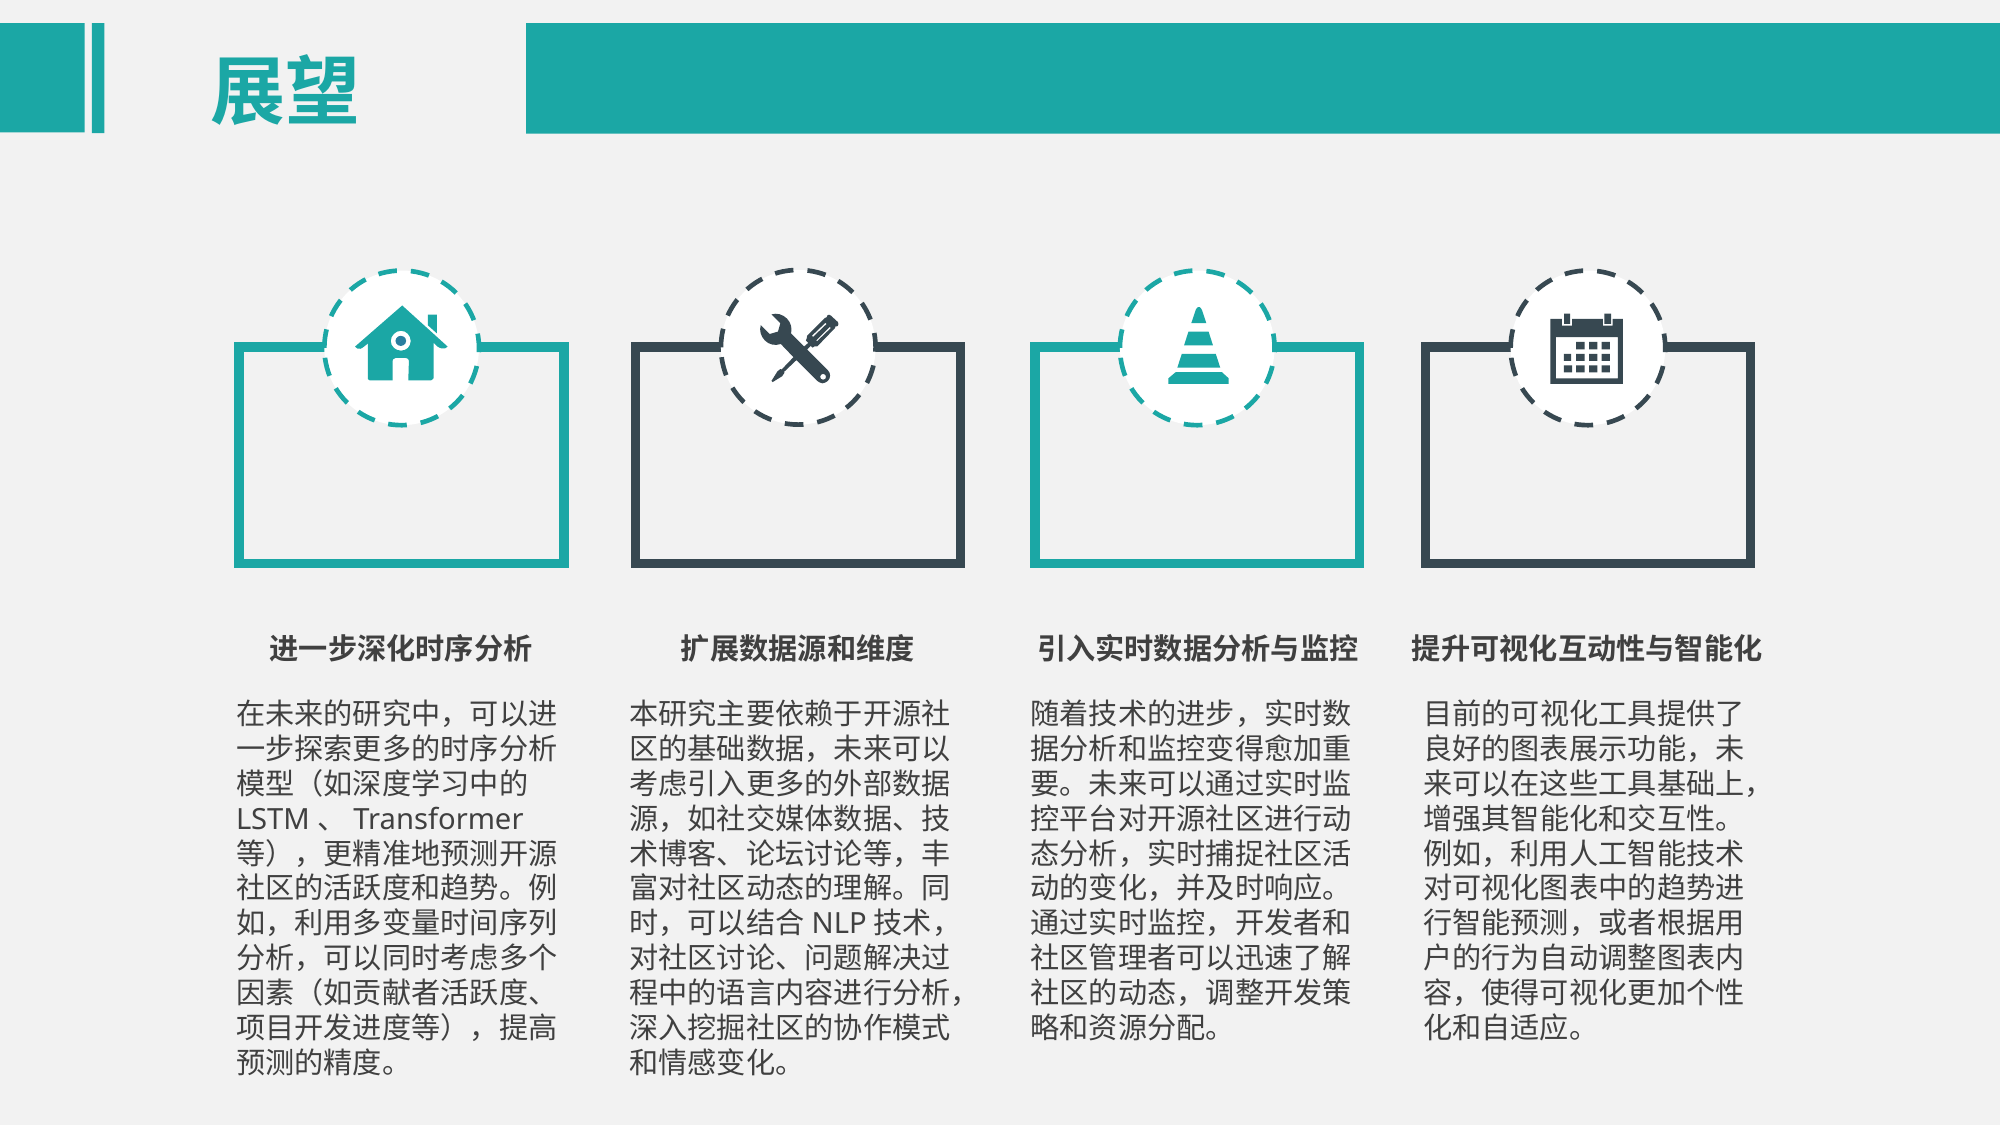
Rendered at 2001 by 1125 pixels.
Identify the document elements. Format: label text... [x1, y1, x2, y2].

text_box 扩展数据源和维度 [666, 605, 930, 673]
text_box 引入实时数据分析与监控 [1022, 605, 1374, 673]
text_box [324, 270, 479, 426]
text_box 本研究主要依赖于开源社区的基础数据，未来可以考虑引入更多的外部数据源，如社交媒体数据、技术博客、论坛讨论等，丰富对社区动态的理解。同时，可以结合NLP技术，对社区讨论、问题解决过程中的语言内容进行分析，深入挖掘社区的协作模式和情感变化。 [614, 687, 982, 1087]
text_box [635, 346, 962, 565]
text_box 随着技术的进步，实时数据分析和监控变得愈加重要。未来可以通过实时监控平台对开源社区进行动态分析，实时捕捉社区活动的变化，并及时响应。通过实时监控，开发者和社区管理者可以迅速了解社区的动态，调整开发策略和资源分配。 [1015, 687, 1379, 1053]
text_box [1424, 346, 1751, 565]
text_box [238, 346, 565, 565]
text_box 提升可视化互动性与智能化 [1397, 605, 1778, 673]
text_box [1034, 346, 1361, 565]
text_box 目前的可视化工具提供了良好的图表展示功能，未来可以在这些工具基础上，增强其智能化和交互性。例如，利用人工智能技术对可视化图表中的趋势进行智能预测，或者根据用户的行为自动调整图表内容，使得可视化更加个性化和自适应。 [1408, 687, 1768, 1053]
text_box 进一步深化时序分析 [254, 605, 548, 673]
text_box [720, 269, 876, 425]
text_box 展望 [195, 24, 381, 136]
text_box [1119, 270, 1275, 426]
text_box 在未来的研究中，可以进一步探索更多的时序分析模型（如深度学习中的LSTM、Transformer等），更精准地预测开源社区的活跃度和趋势。例如，利用多变量时间序列分析，可以同时考虑多个因素（如贡献者活跃度、项目开发进度等），提高预测的精度。 [221, 687, 581, 1087]
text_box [1510, 270, 1666, 426]
